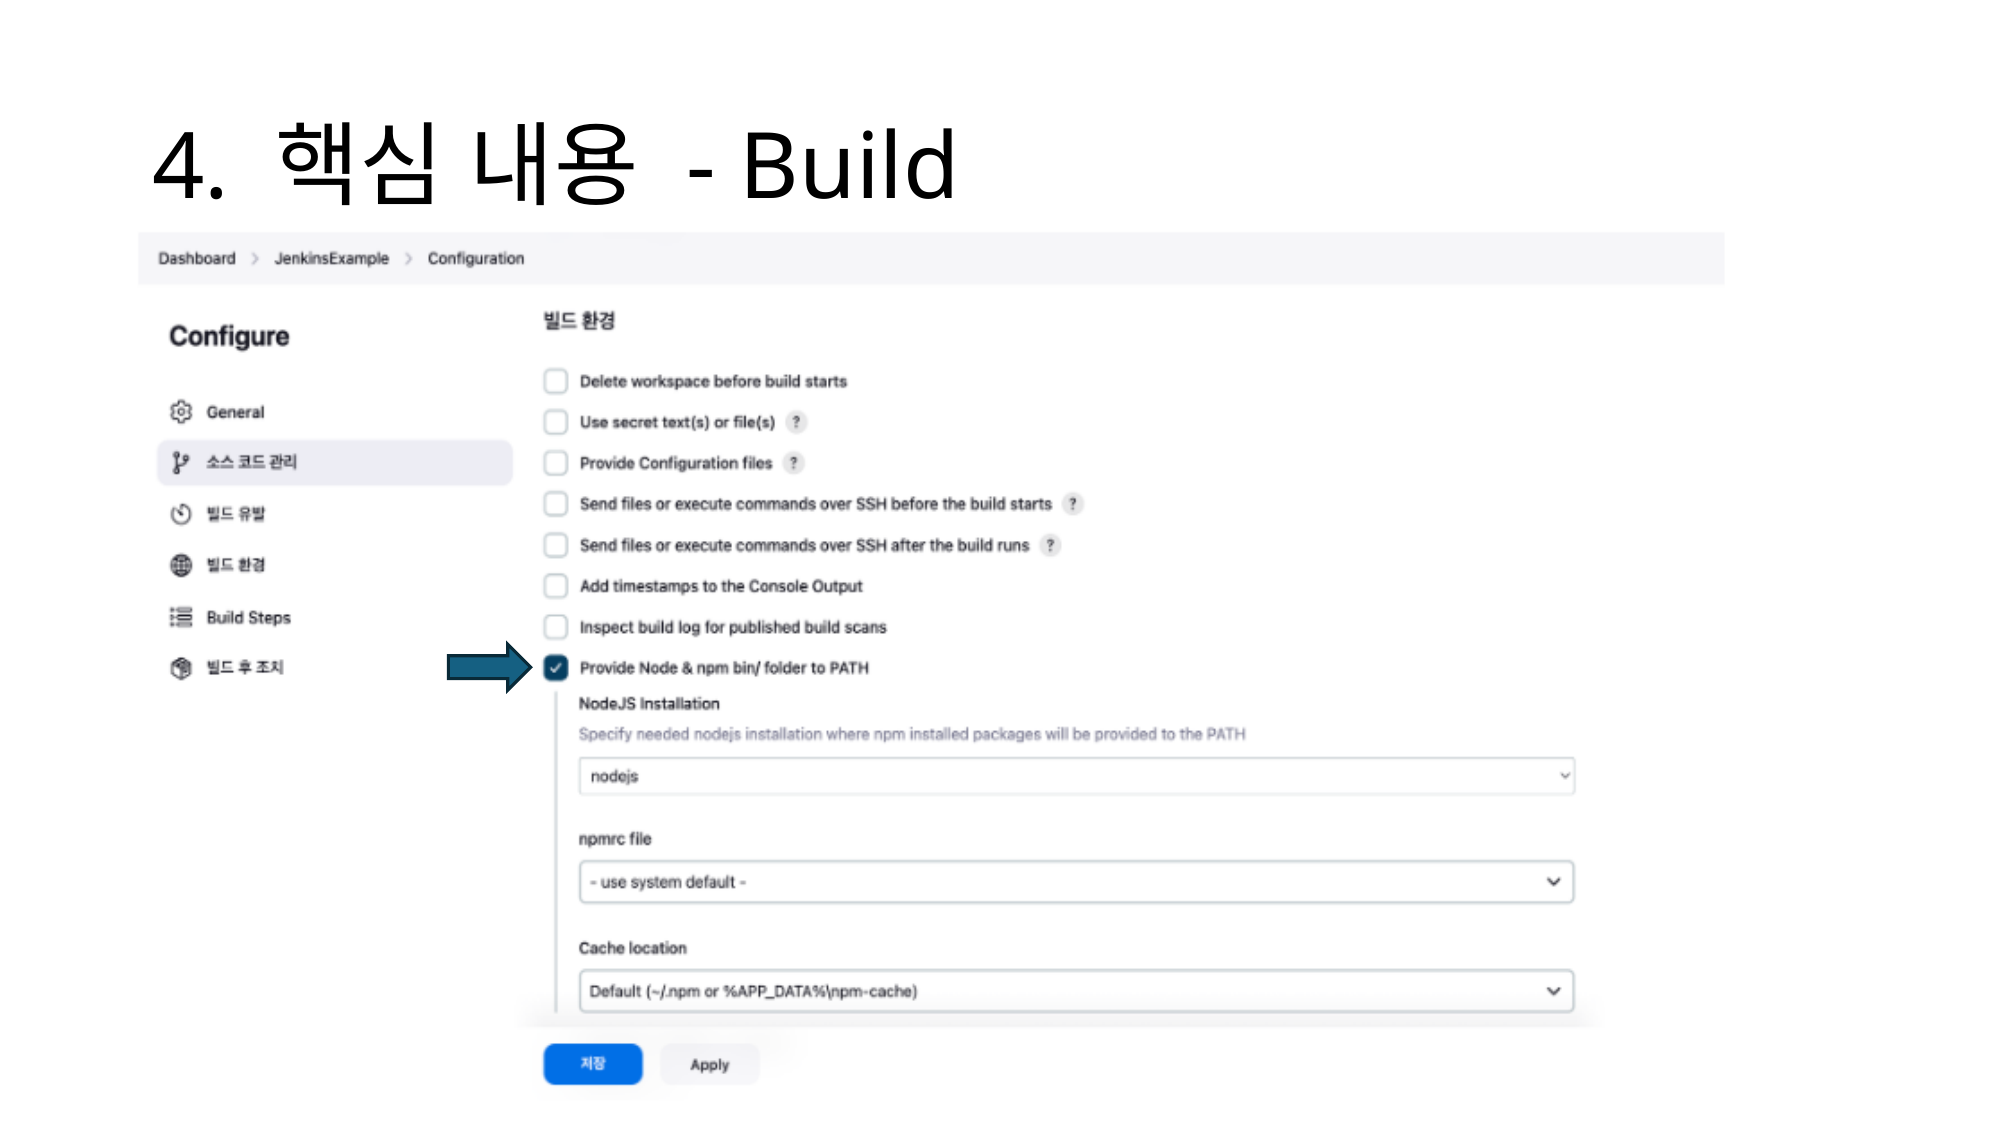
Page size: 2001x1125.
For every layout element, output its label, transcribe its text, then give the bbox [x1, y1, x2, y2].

picture [119, 214, 1863, 1104]
title 4. 핵심 내용 - Build [137, 59, 1863, 214]
